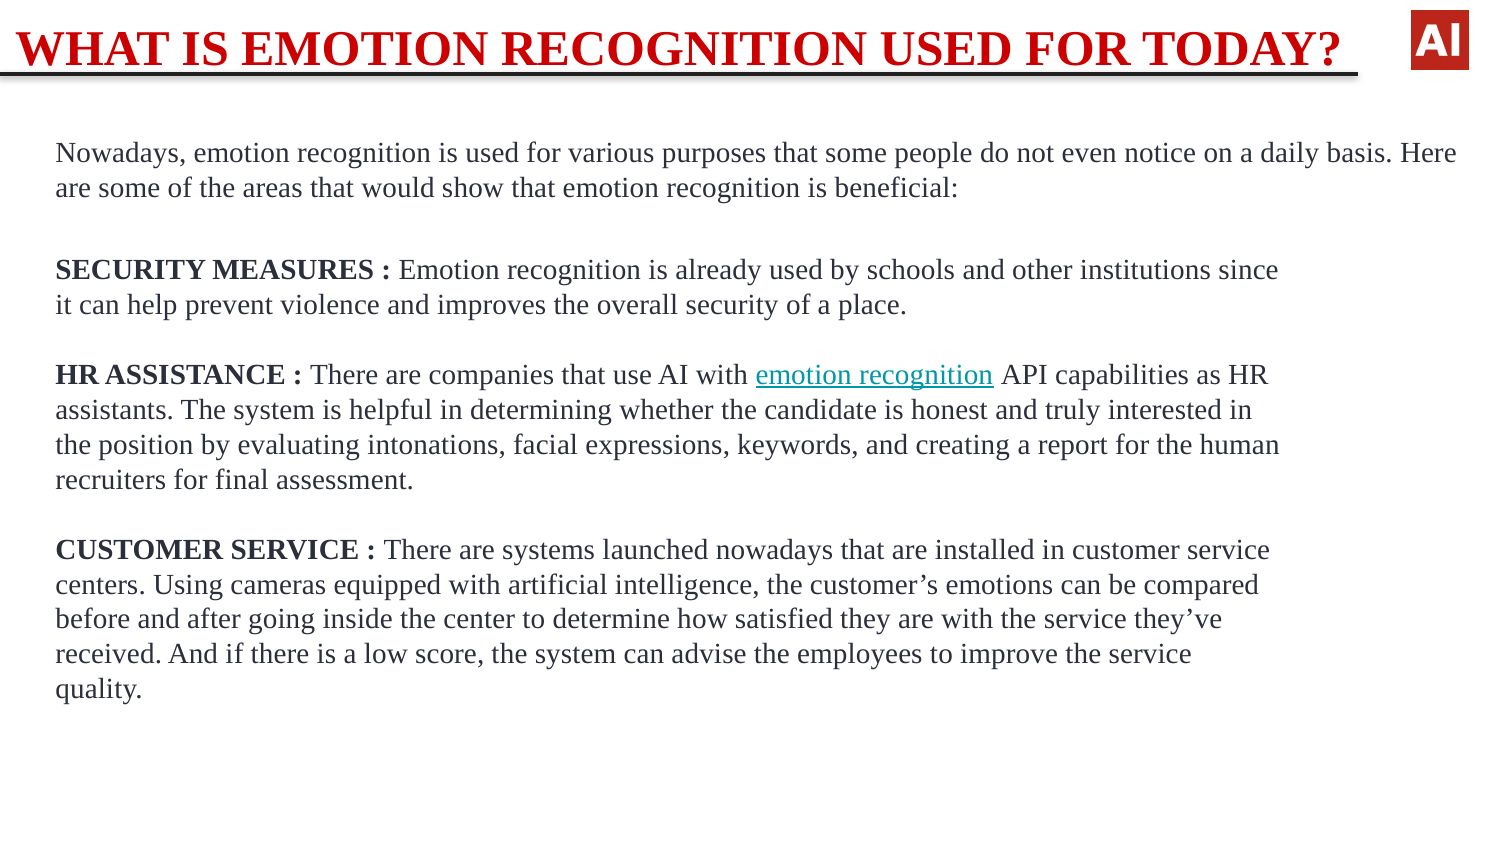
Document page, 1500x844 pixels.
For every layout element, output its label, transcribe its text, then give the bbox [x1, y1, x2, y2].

text_box SECURITY MEASURES : Emotion recognition is already used by schools and other institutions since it can help prevent violence and improves the overall security of a place. HR ASSISTANCE : There are companies that use AI with emotion recognition API capabilities as HR assistants. The system is helpful in determining whether the candidate is honest and truly interested in the position by evaluating intonations, facial expressions, keywords, and creating a report for the human recruiters for final assessment. CUSTOMER SERVICE : There are systems launched nowadays that are installed in customer service centers. Using cameras equipped with artificial intelligence, the customer’s emotions can be compared before and after going inside the center to determine how satisfied they are with the service they’ve received. And if there is a low score, the system can advise the employees to improve the service quality. [40, 242, 1300, 748]
title WHAT IS EMOTION RECOGNITION USED FOR TODAY? [0, 0, 1398, 94]
picture [1411, 10, 1469, 70]
text_box Nowadays, emotion recognition is used for various purposes that some people do not even notice on a daily basis. Here are some of the areas that would show that emotion recognition is beneficial: [40, 125, 1484, 211]
